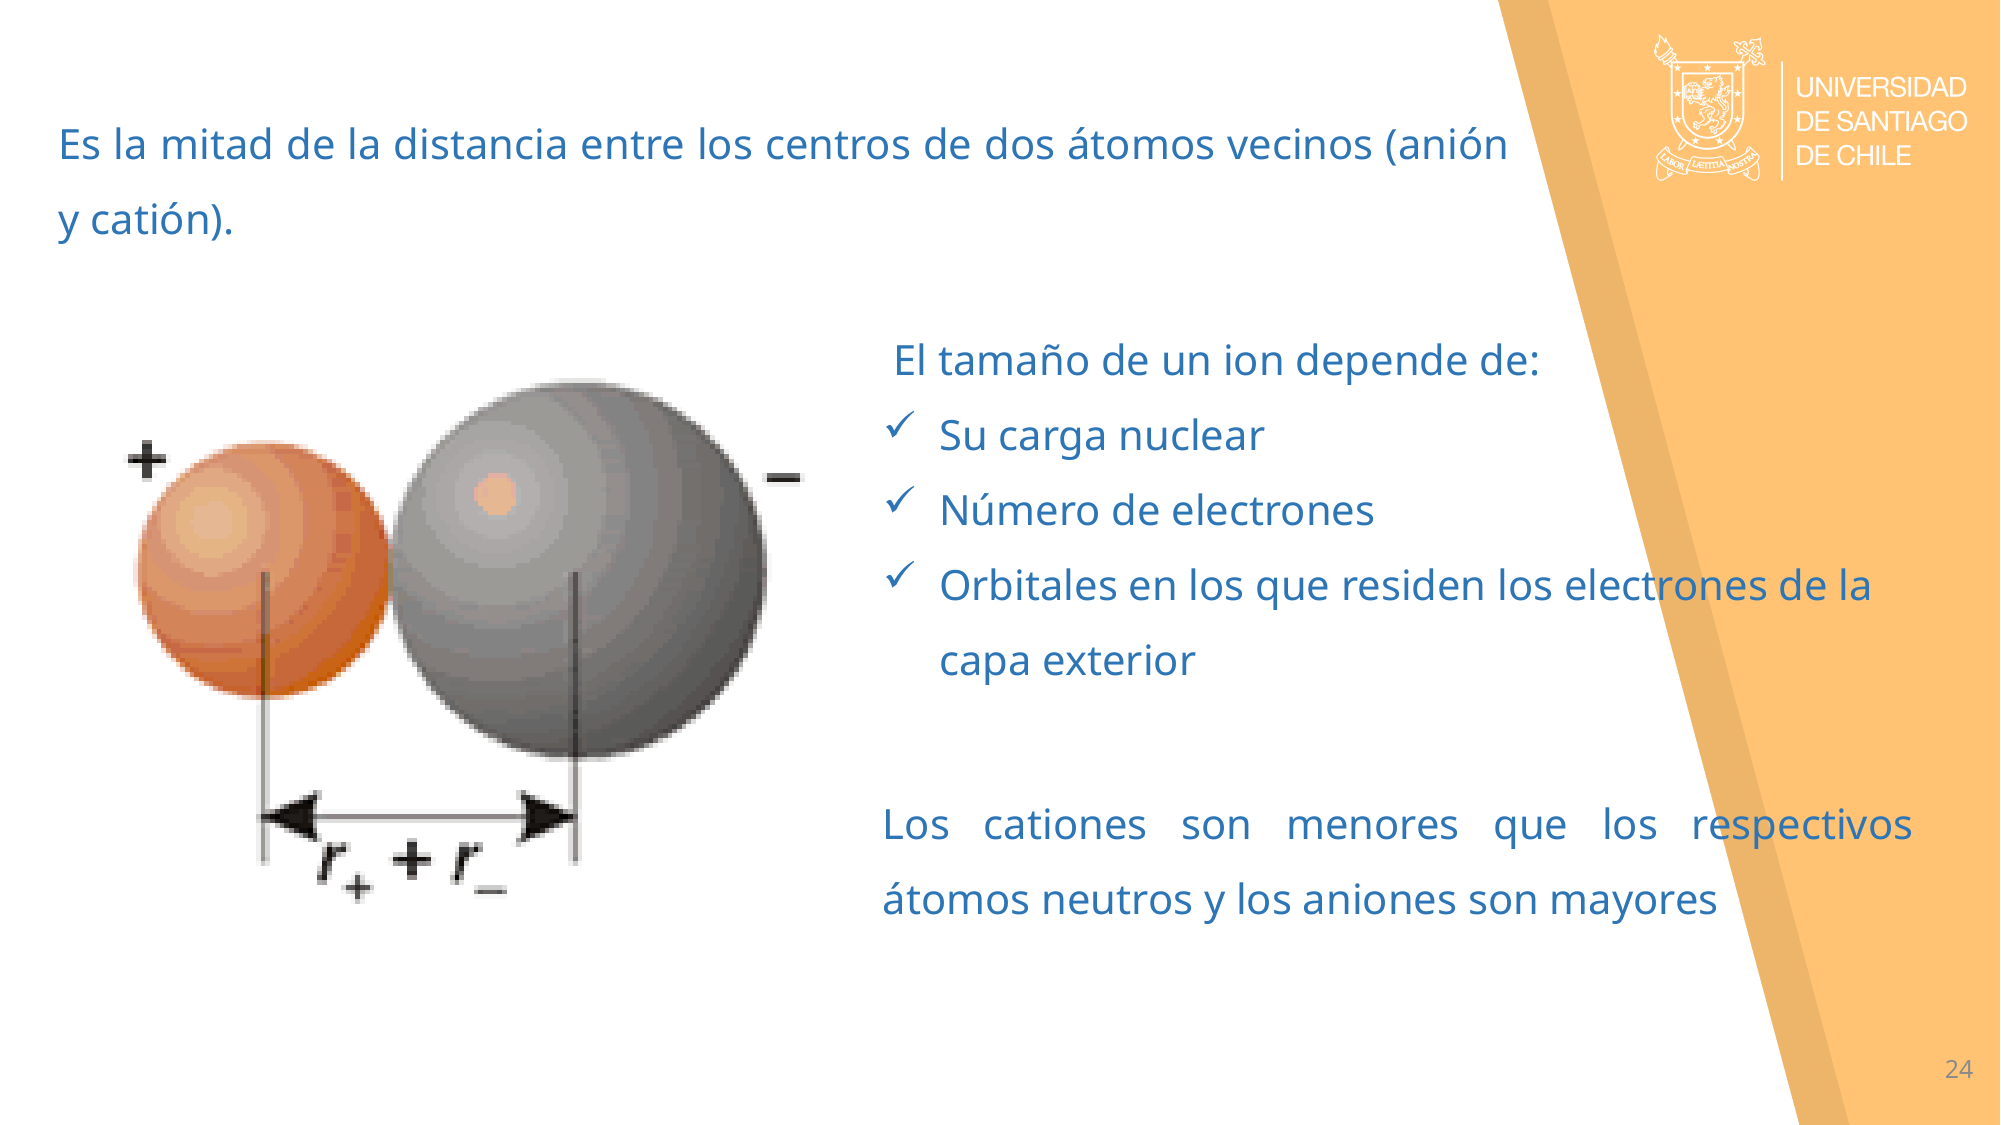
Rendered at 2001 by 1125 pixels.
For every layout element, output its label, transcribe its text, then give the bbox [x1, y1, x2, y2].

slide_number 24 [1868, 1038, 1989, 1125]
text_box Es la mitad de la distancia entre los centros de dos átomos vecinos (anión y catión). [43, 85, 1525, 251]
picture [43, 317, 810, 934]
text_box El tamaño de un ion depende de: Su carga nuclear Número de electrones Orbitales en los que residen los electrones de la capa exterior [868, 301, 1929, 691]
text_box Los cationes son menores que los respectivos átomos neutros y los aniones son mayores [868, 765, 1929, 930]
picture [1636, 21, 1985, 196]
